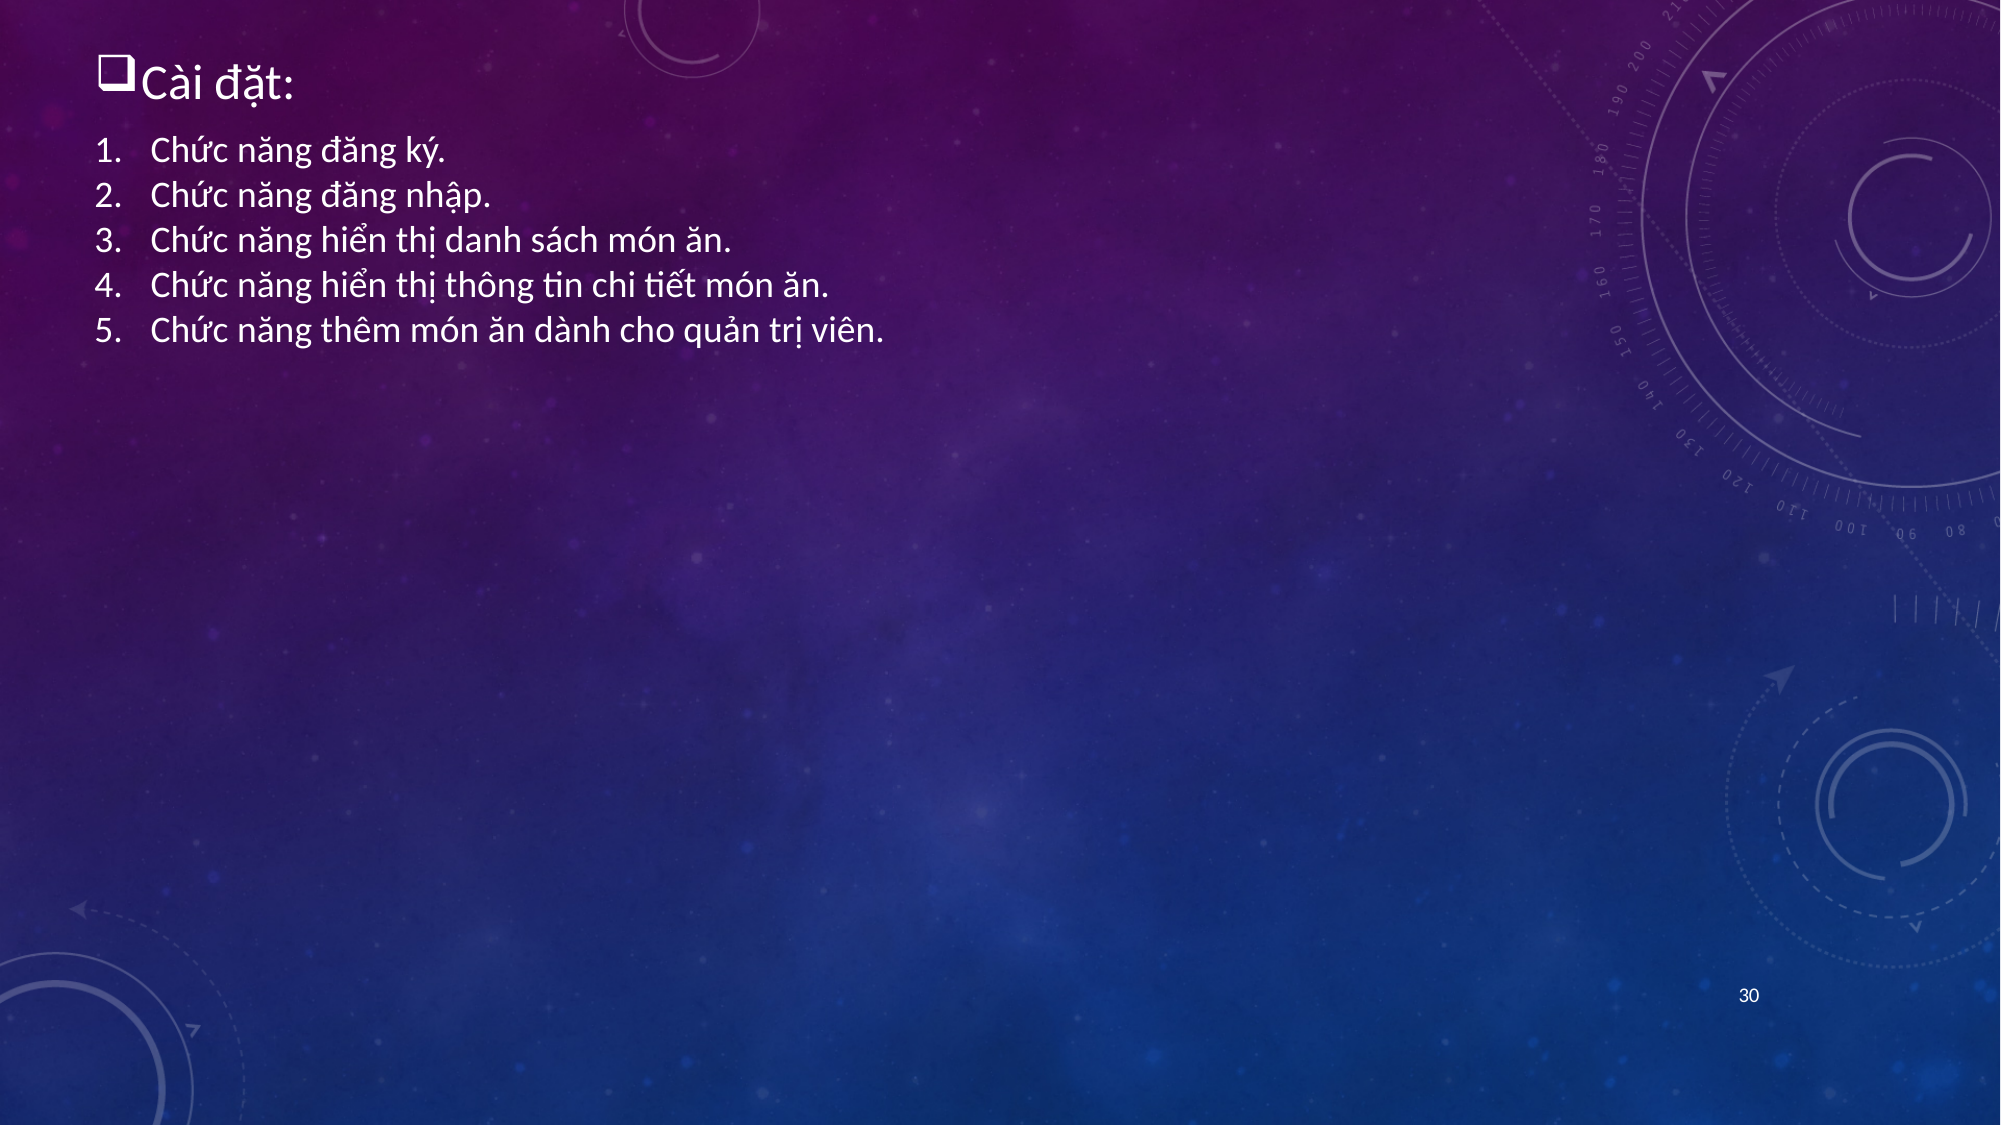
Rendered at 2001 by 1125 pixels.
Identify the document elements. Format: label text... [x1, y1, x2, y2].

slide_number 30 [1684, 963, 1775, 1025]
text_box Chức năng đăng ký. Chức năng đăng nhập. Chức năng hiển thị danh sách món ăn. Chức năng hiển thị thông tin chi tiết món ăn. Chức năng thêm món ăn dành cho quản trị viên. [79, 117, 1080, 358]
text_box Cài đặt: [79, 41, 1022, 117]
picture [0, 0, 2001, 1125]
